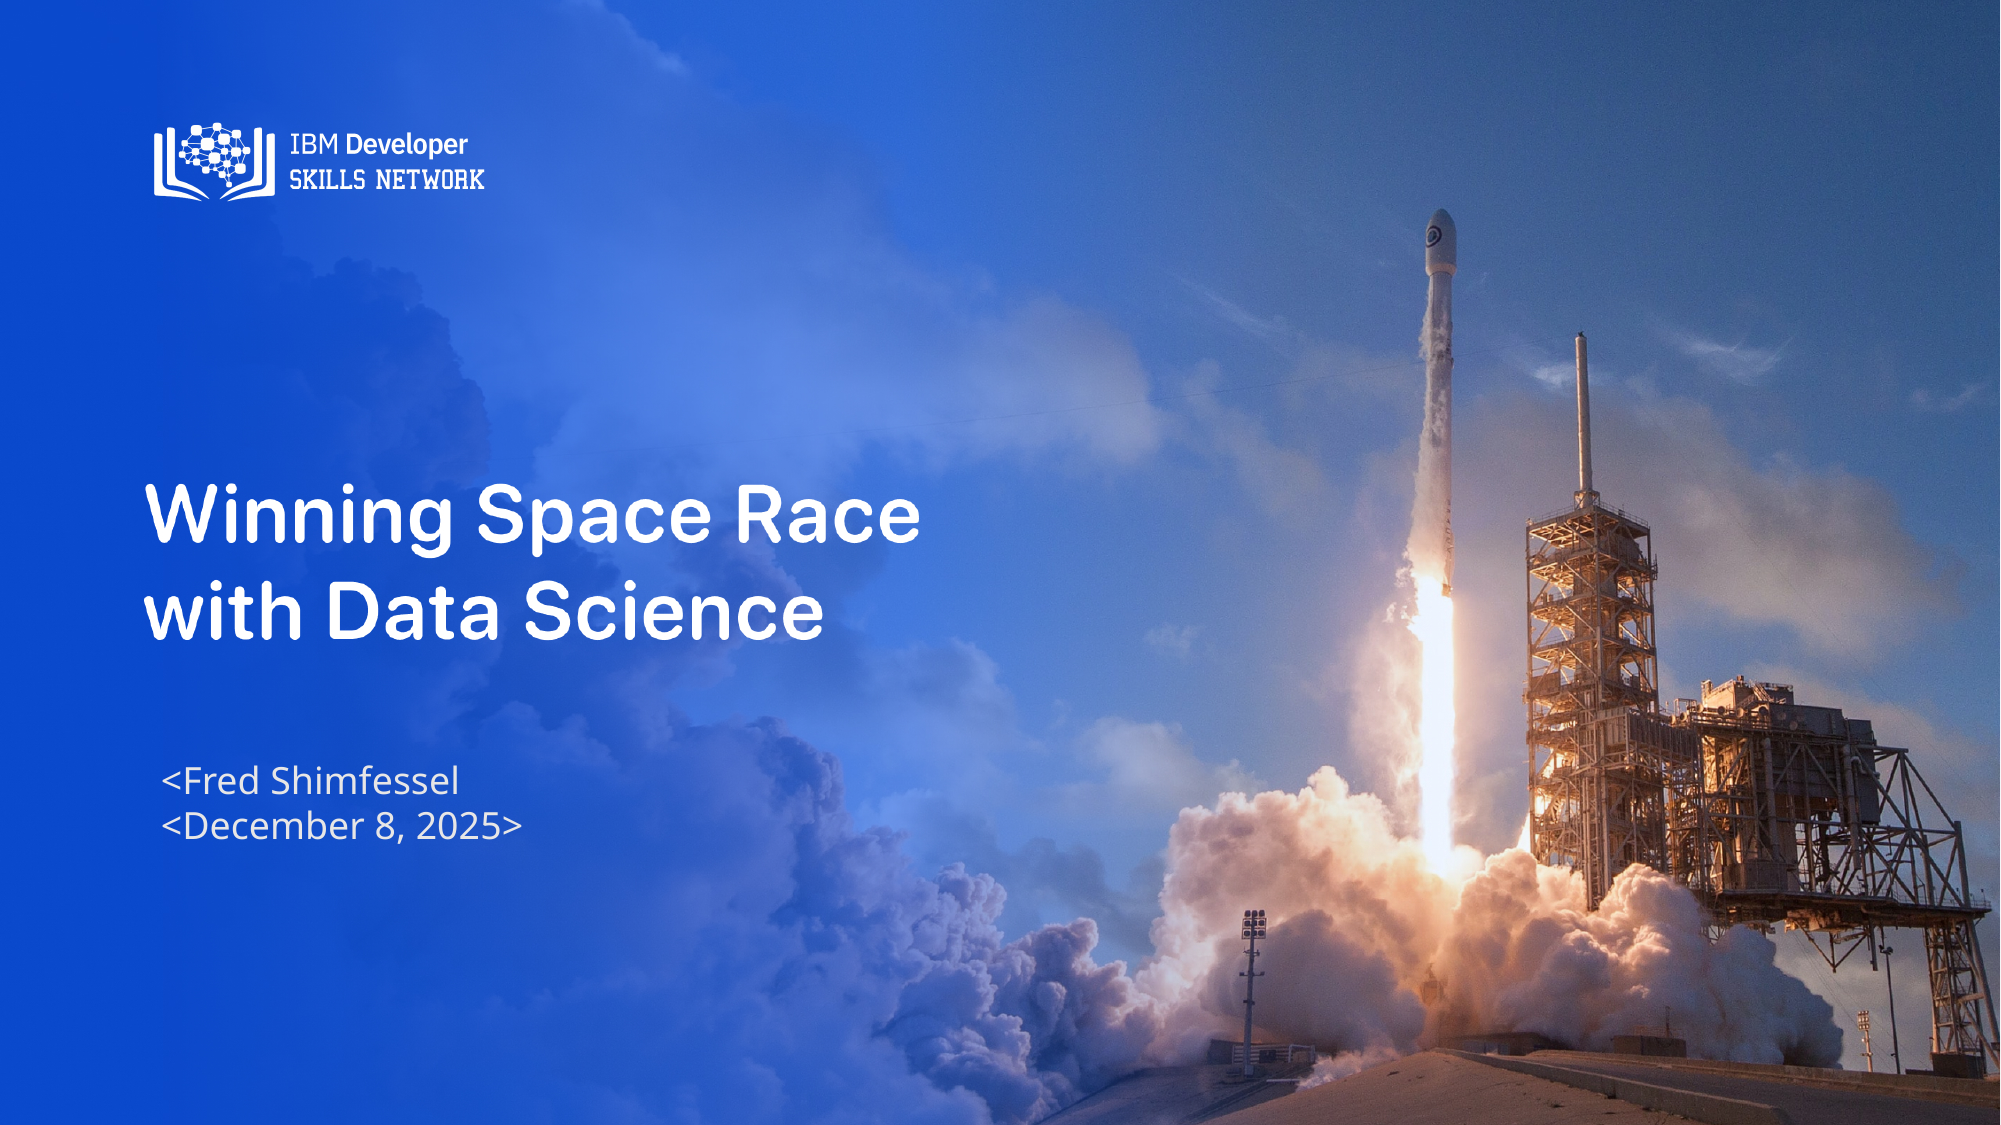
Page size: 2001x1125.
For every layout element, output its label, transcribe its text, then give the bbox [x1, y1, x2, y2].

picture [0, 0, 2001, 1125]
text_box <Fred Shimfessel <December 8, 2025> [145, 749, 559, 855]
